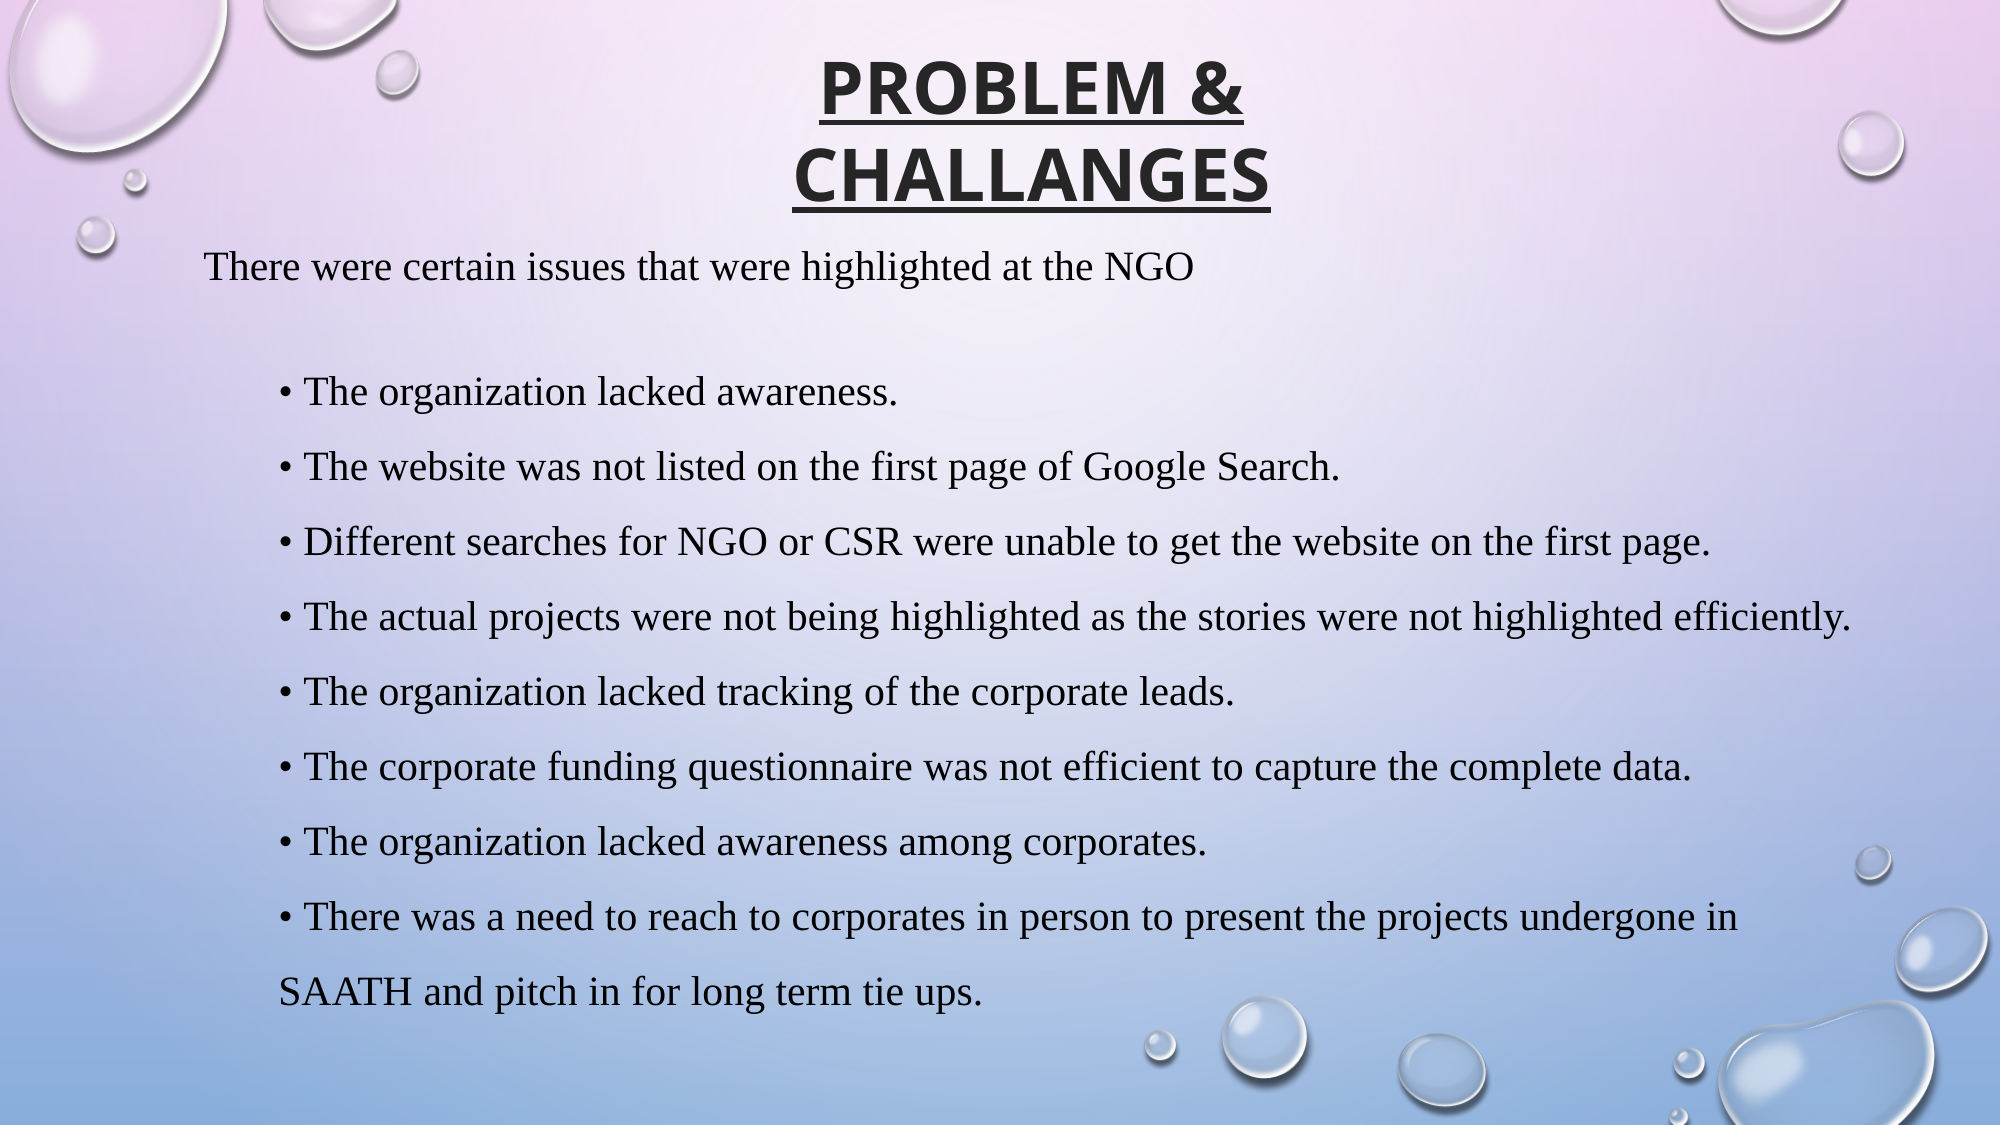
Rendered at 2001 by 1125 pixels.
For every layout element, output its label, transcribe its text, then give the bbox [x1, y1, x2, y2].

text_box There were certain issues that were highlighted at the NGO • The organization lacked awareness. • The website was not listed on the first page of Google Search. • Different searches for NGO or CSR were unable to get the website on the first page. • The actual projects were not being highlighted as the stories were not highlighted efficiently. • The organization lacked tracking of the corporate leads. • The corporate funding questionnaire was not efficient to capture the complete data. • The organization lacked awareness among corporates. • There was a need to reach to corporates in person to present the projects undergone in SAATH and pitch in for long term tie ups. [188, 231, 1875, 1021]
picture [0, 0, 2000, 1125]
text_box PROBLEM & CHALLANGES [568, 33, 1495, 224]
